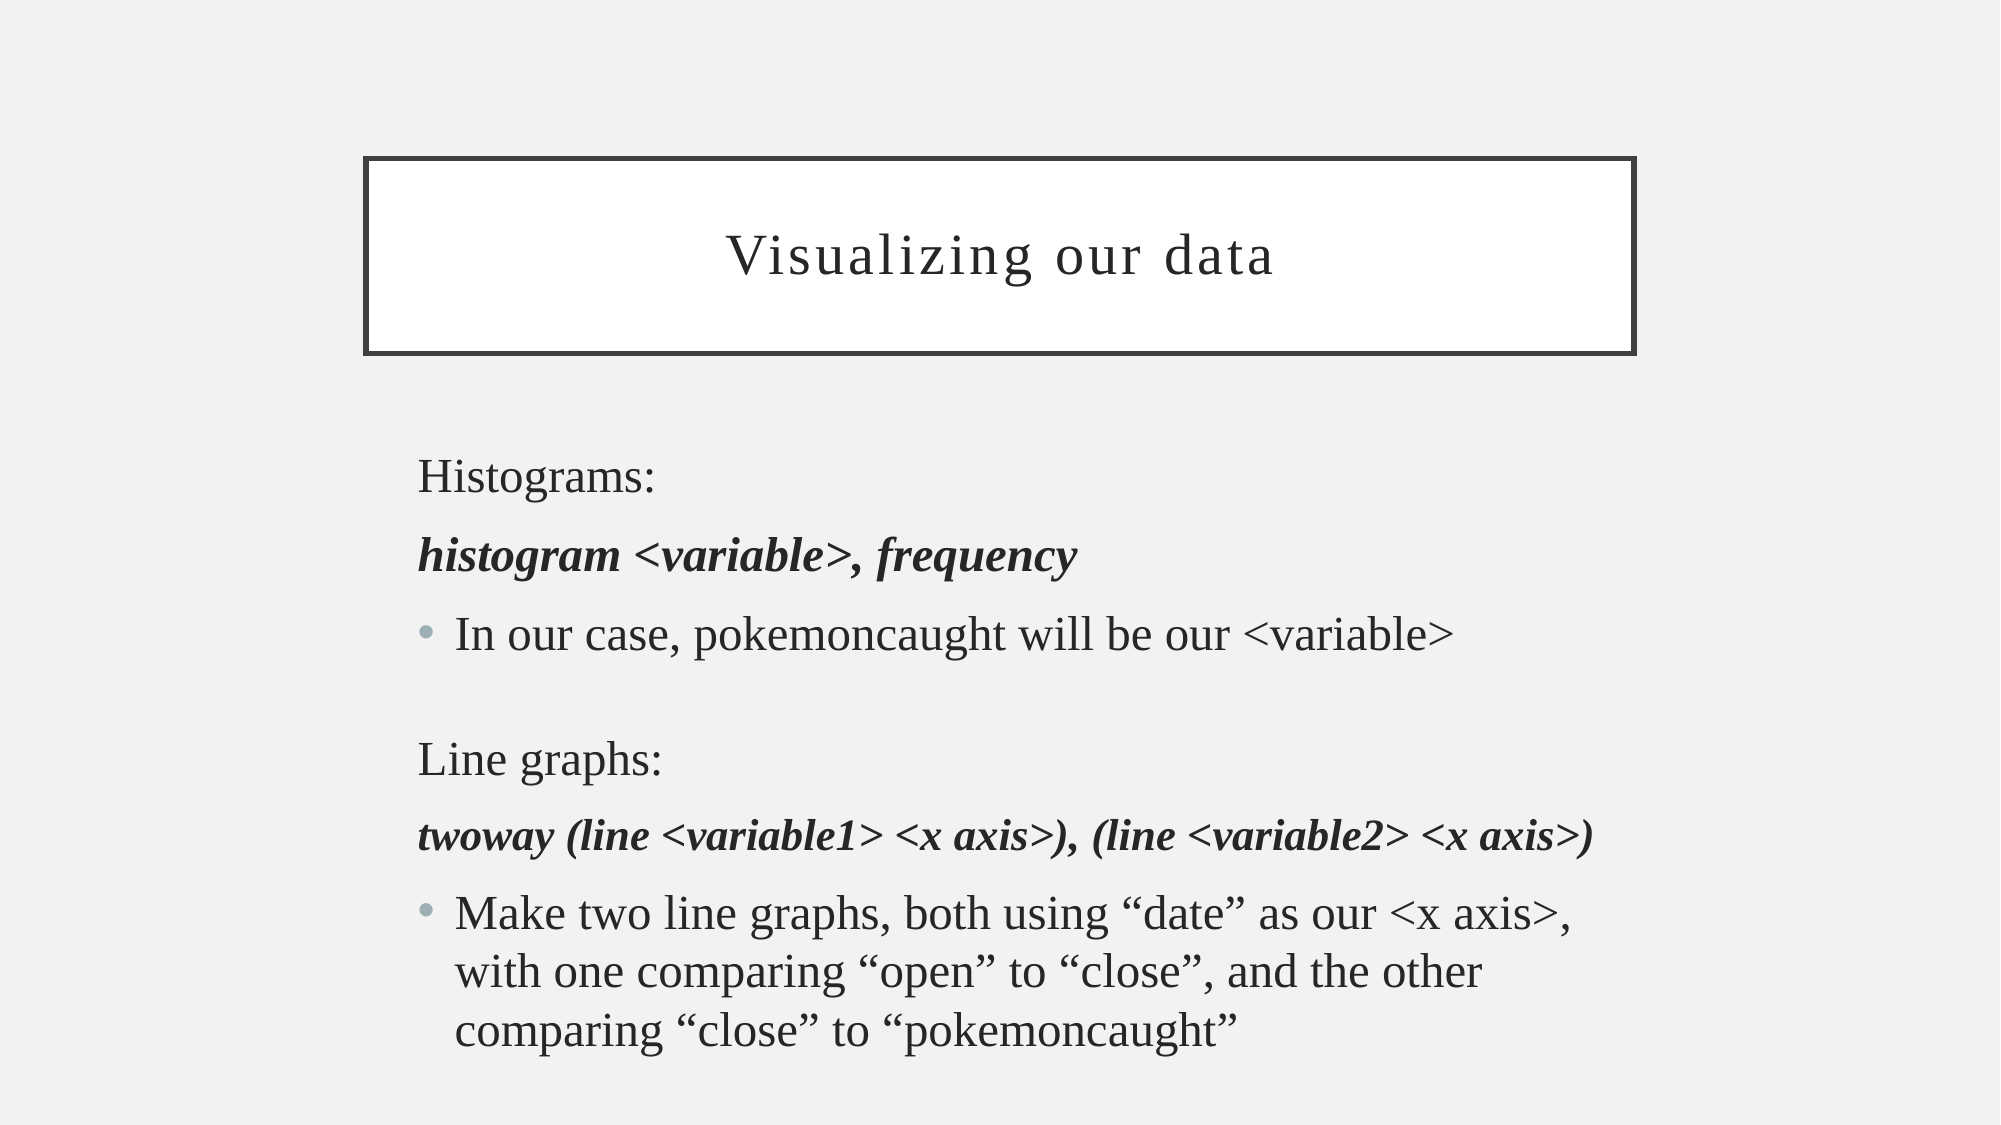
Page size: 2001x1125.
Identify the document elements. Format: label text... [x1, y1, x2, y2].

list Histograms: histogram <variable>, frequency In our case, pokemoncaught will be our <variable> Line graphs: twoway (line <variable1> <x axis>), (line <variable2> <x axis>) Make two line graphs, both using “date” as our <x axis>, with one comparing “open” to “close”, and the other comparing “close” to “pokemoncaught” [366, 389, 1656, 1068]
title Visualizing our data [363, 156, 1637, 356]
